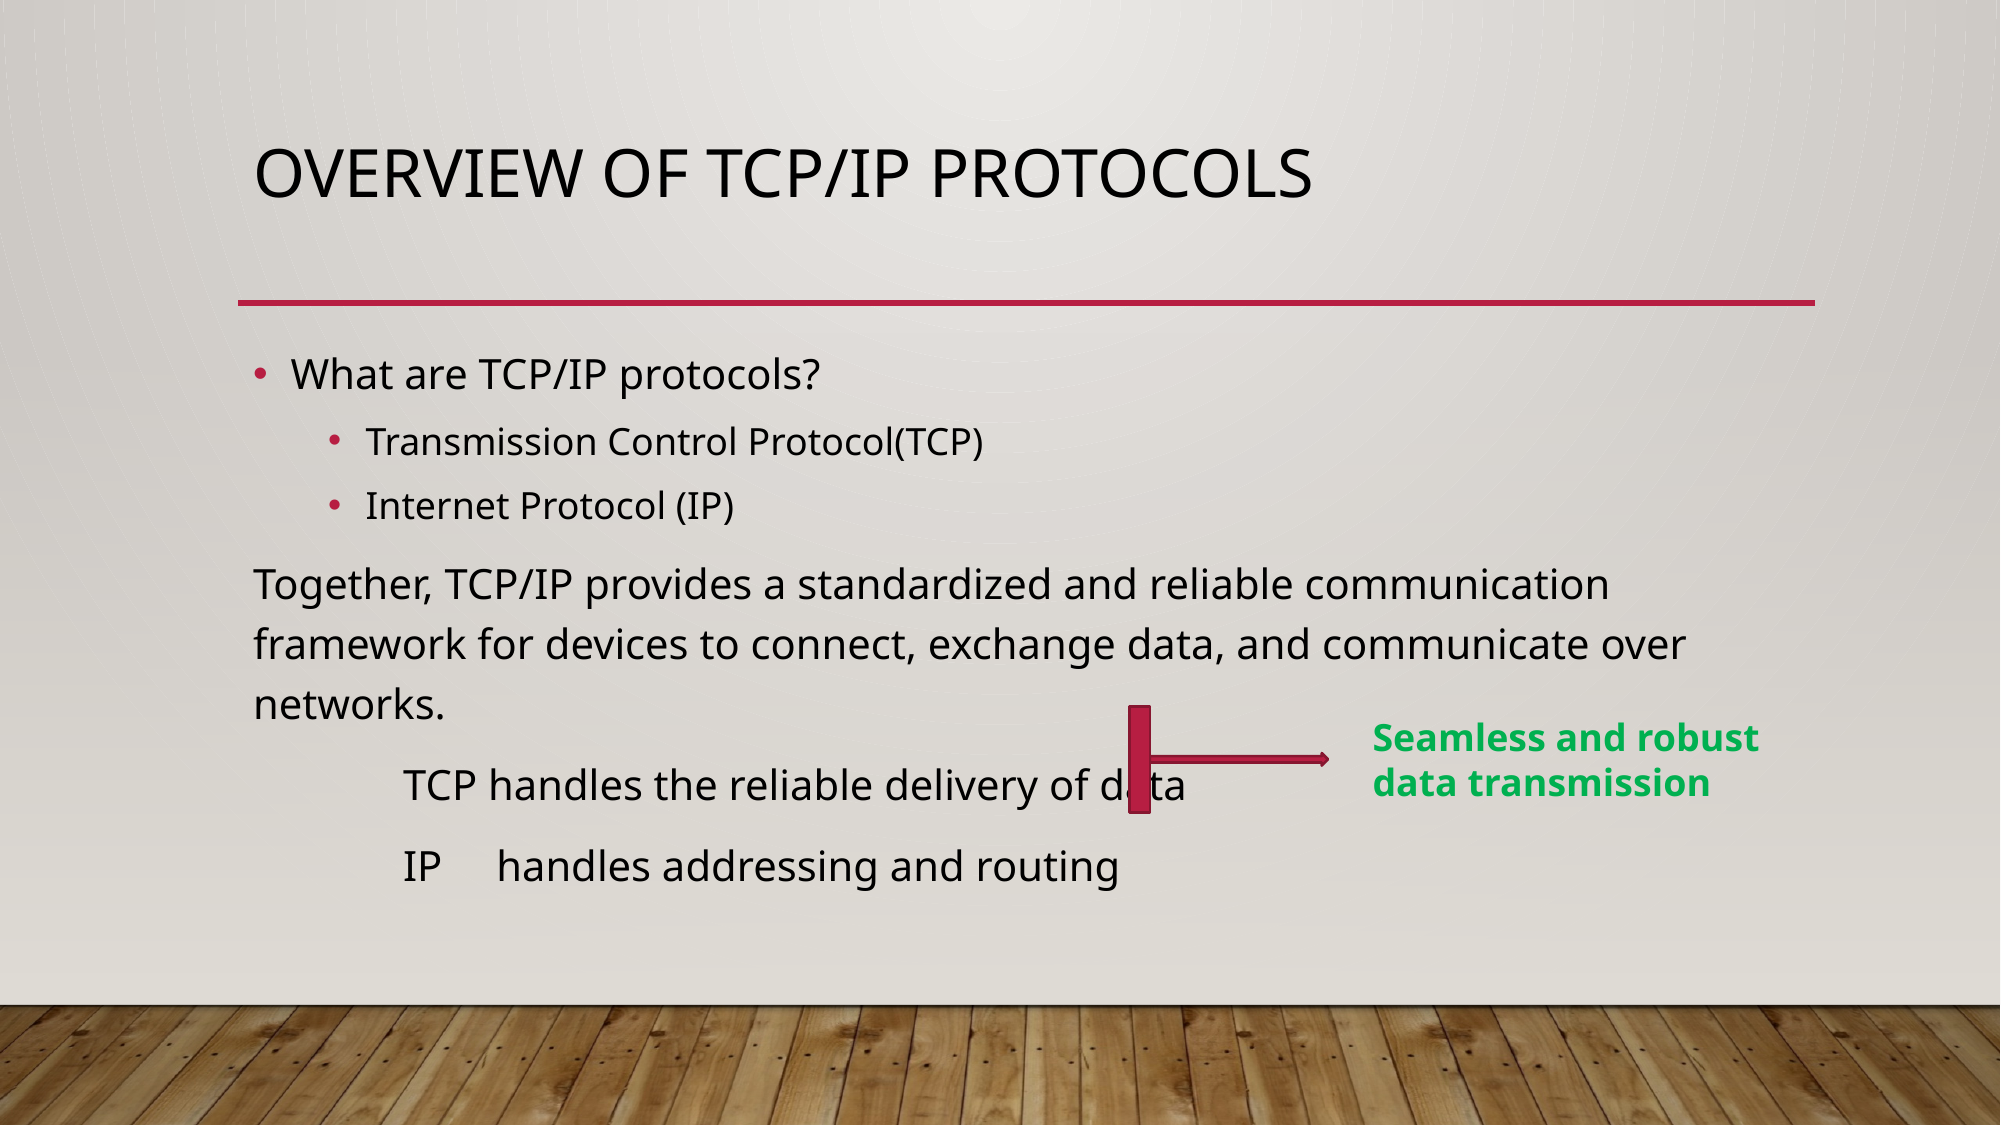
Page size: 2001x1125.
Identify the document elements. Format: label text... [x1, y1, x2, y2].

text_box [1151, 751, 1329, 767]
picture [0, 1005, 2000, 1125]
text_box Seamless and robust data transmission [1357, 706, 1793, 811]
list What are TCP/IP protocols? Transmission Control Protocol(TCP) Internet Protocol (IP) Together, TCP/IP provides a standardized and reliable communication framework for devices to connect, exchange data, and communicate over networks. TCP handles the reliable delivery of data IP handles addressing and routing [238, 330, 1814, 897]
text_box [1128, 705, 1151, 814]
title Overview of TCP/IP protocols [238, 131, 1814, 305]
